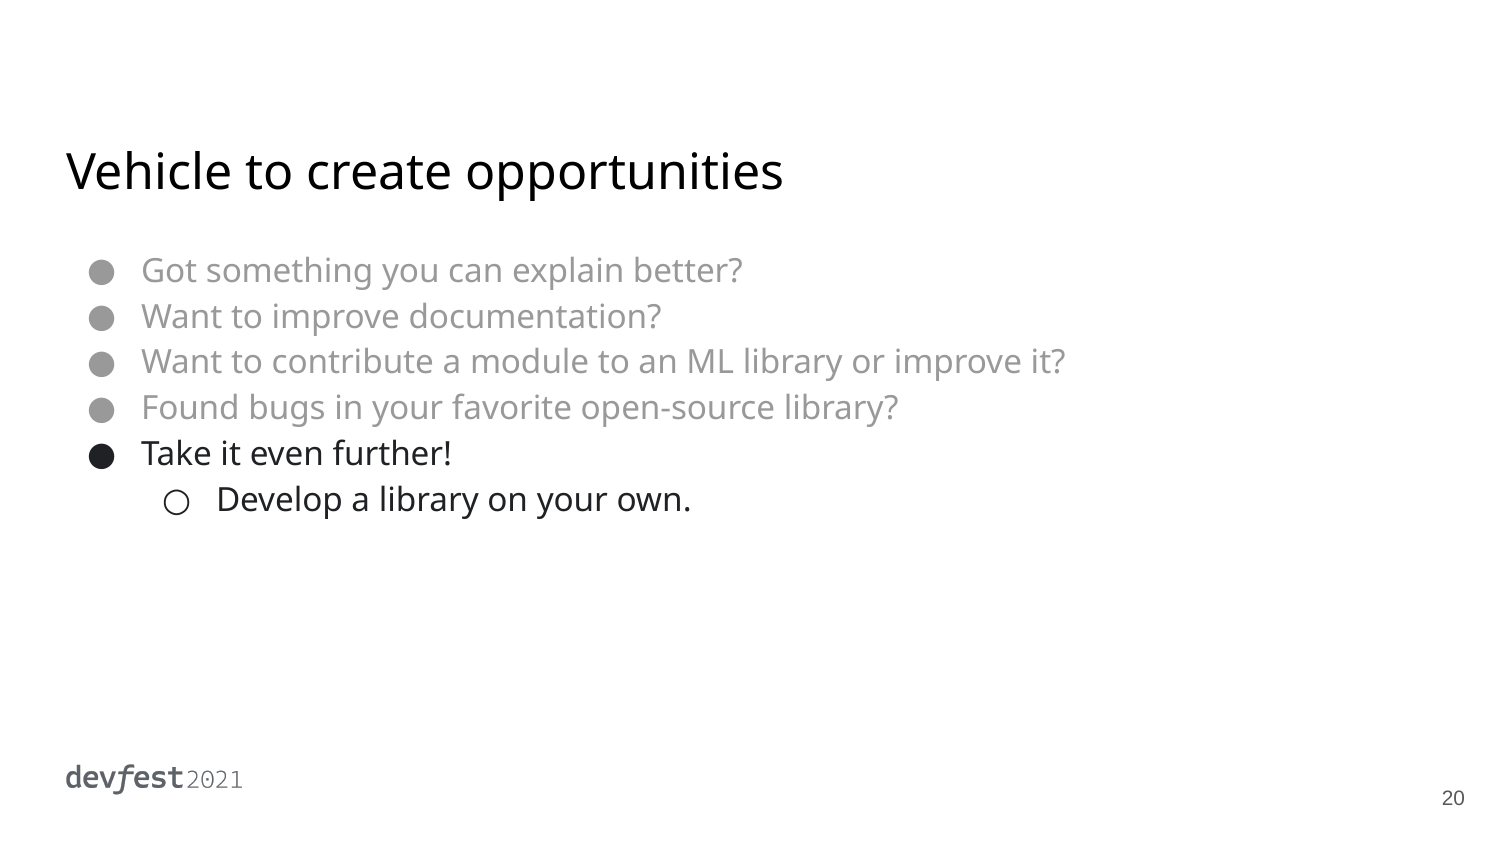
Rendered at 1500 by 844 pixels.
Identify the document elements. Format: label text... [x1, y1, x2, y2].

title Vehicle to create opportunities [51, 91, 1341, 216]
list Got something you can explain better? Want to improve documentation? Want to contribute a module to an ML library or improve it? Found bugs in your favorite open-source library? Take it even further! Develop a library on your own. [51, 227, 1341, 750]
picture [65, 761, 243, 797]
slide_number ‹#› [1389, 764, 1480, 830]
